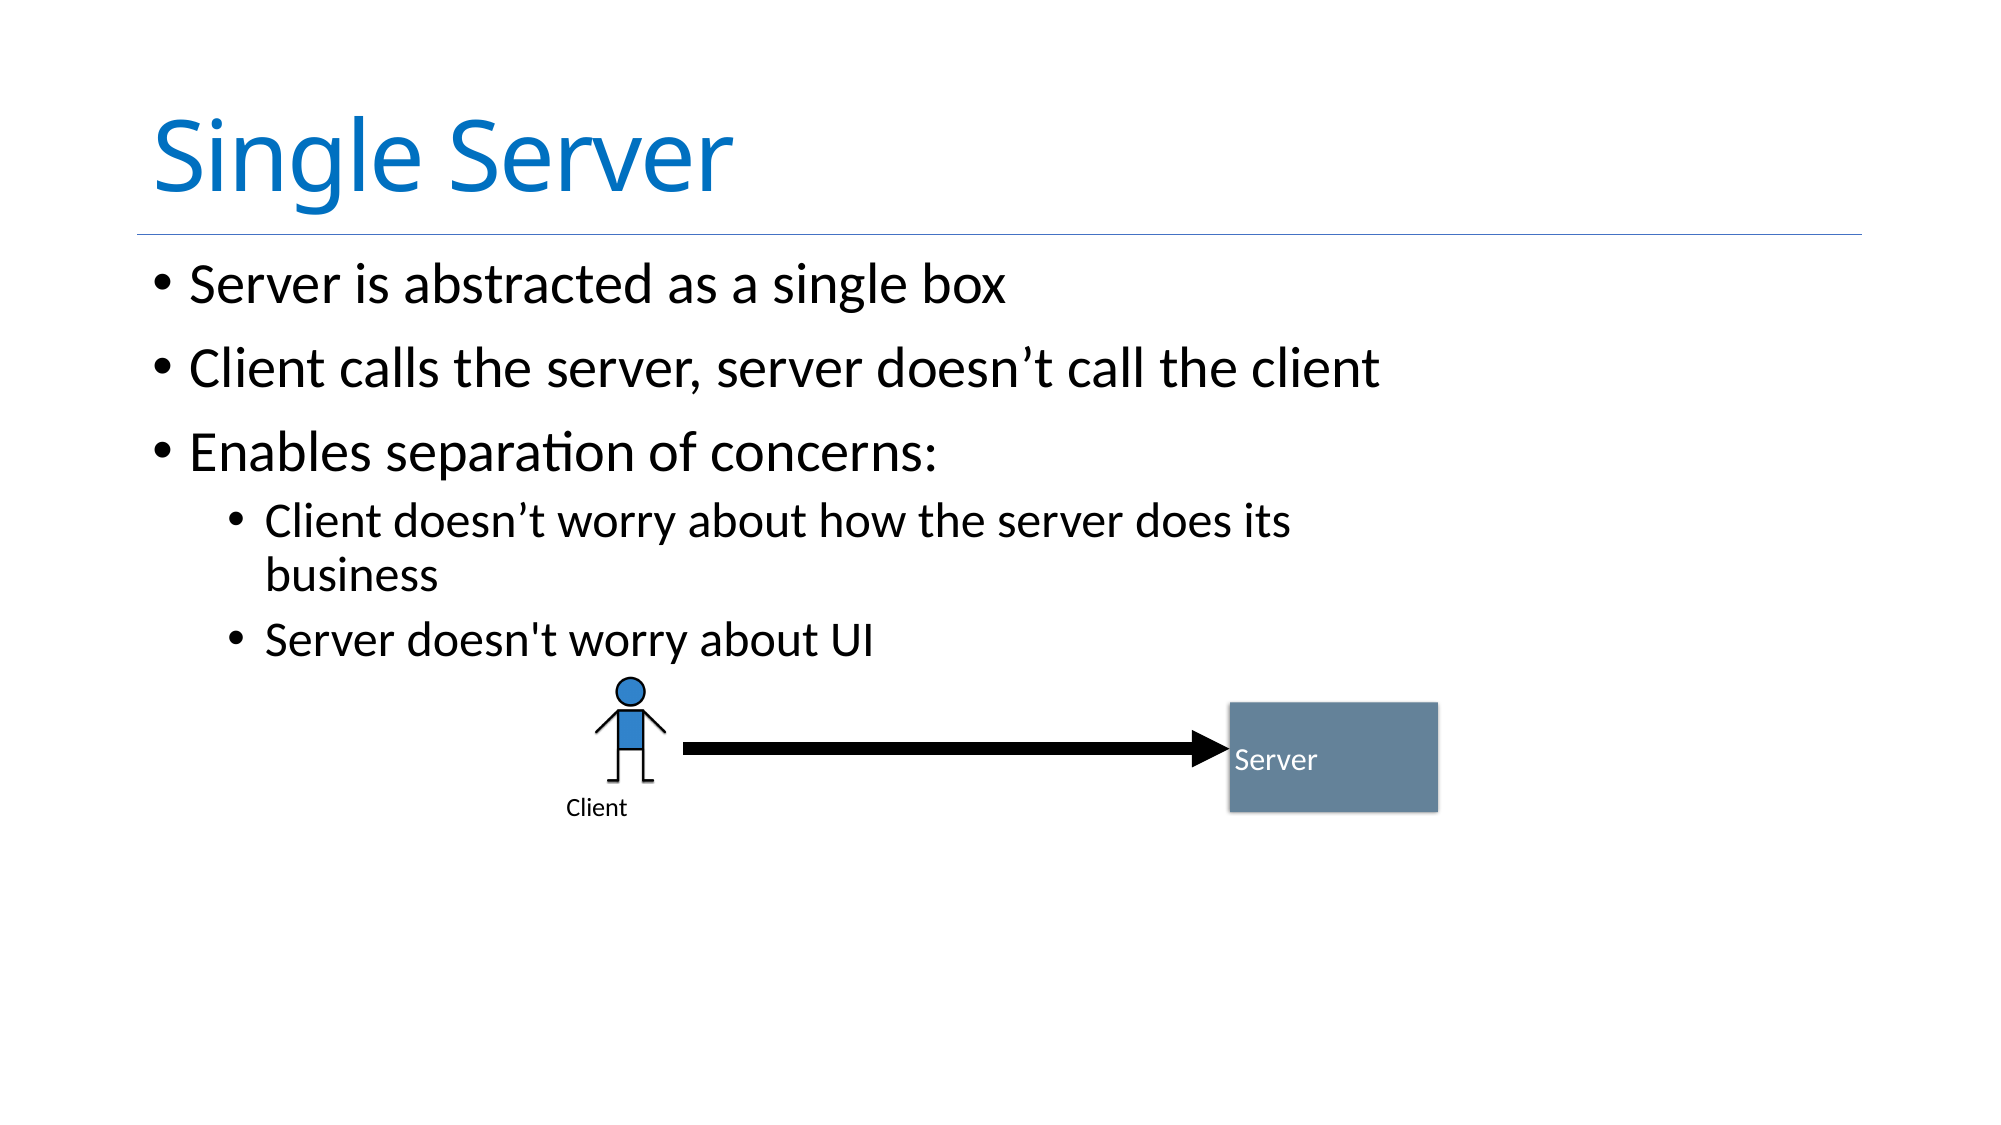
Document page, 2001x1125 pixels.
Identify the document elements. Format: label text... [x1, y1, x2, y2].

title Single Server [137, 3, 1863, 221]
list Server is abstracted as a single box Client calls the server, server doesn’t call the client Enables separation of concerns: Client doesn’t worry about how the server does its business Server doesn't worry about UI [137, 246, 1432, 960]
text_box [561, 676, 1439, 838]
